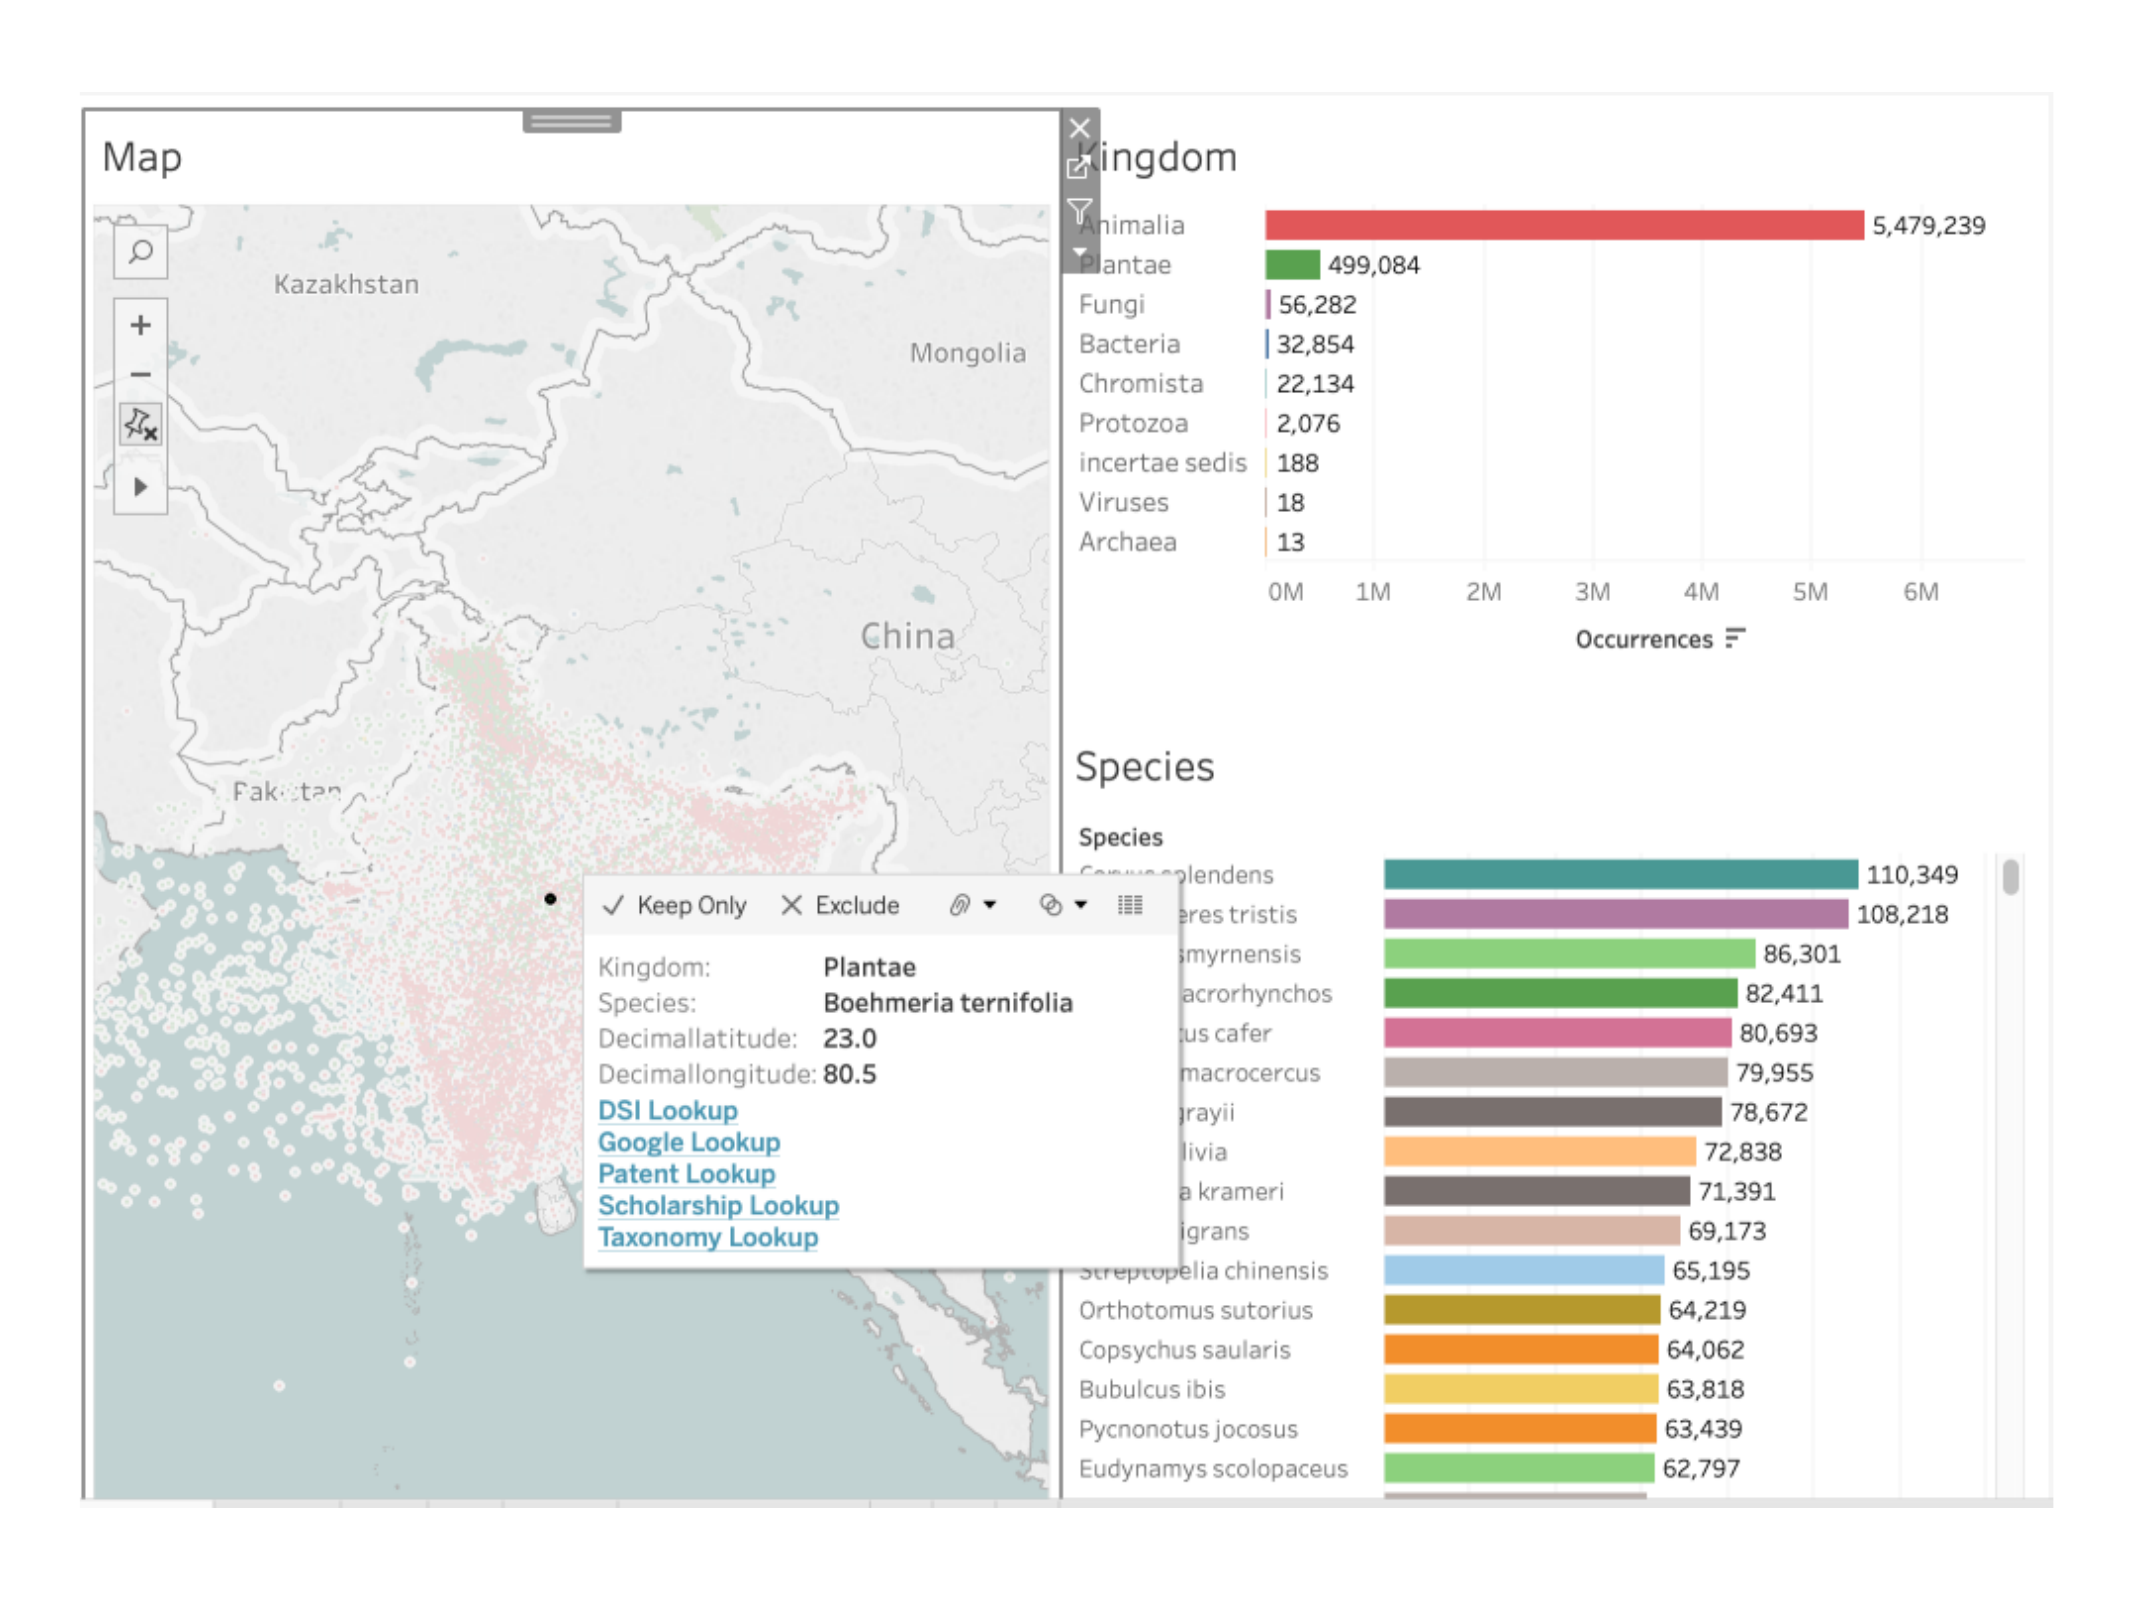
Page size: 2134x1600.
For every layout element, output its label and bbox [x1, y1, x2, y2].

picture [79, 92, 2054, 1508]
